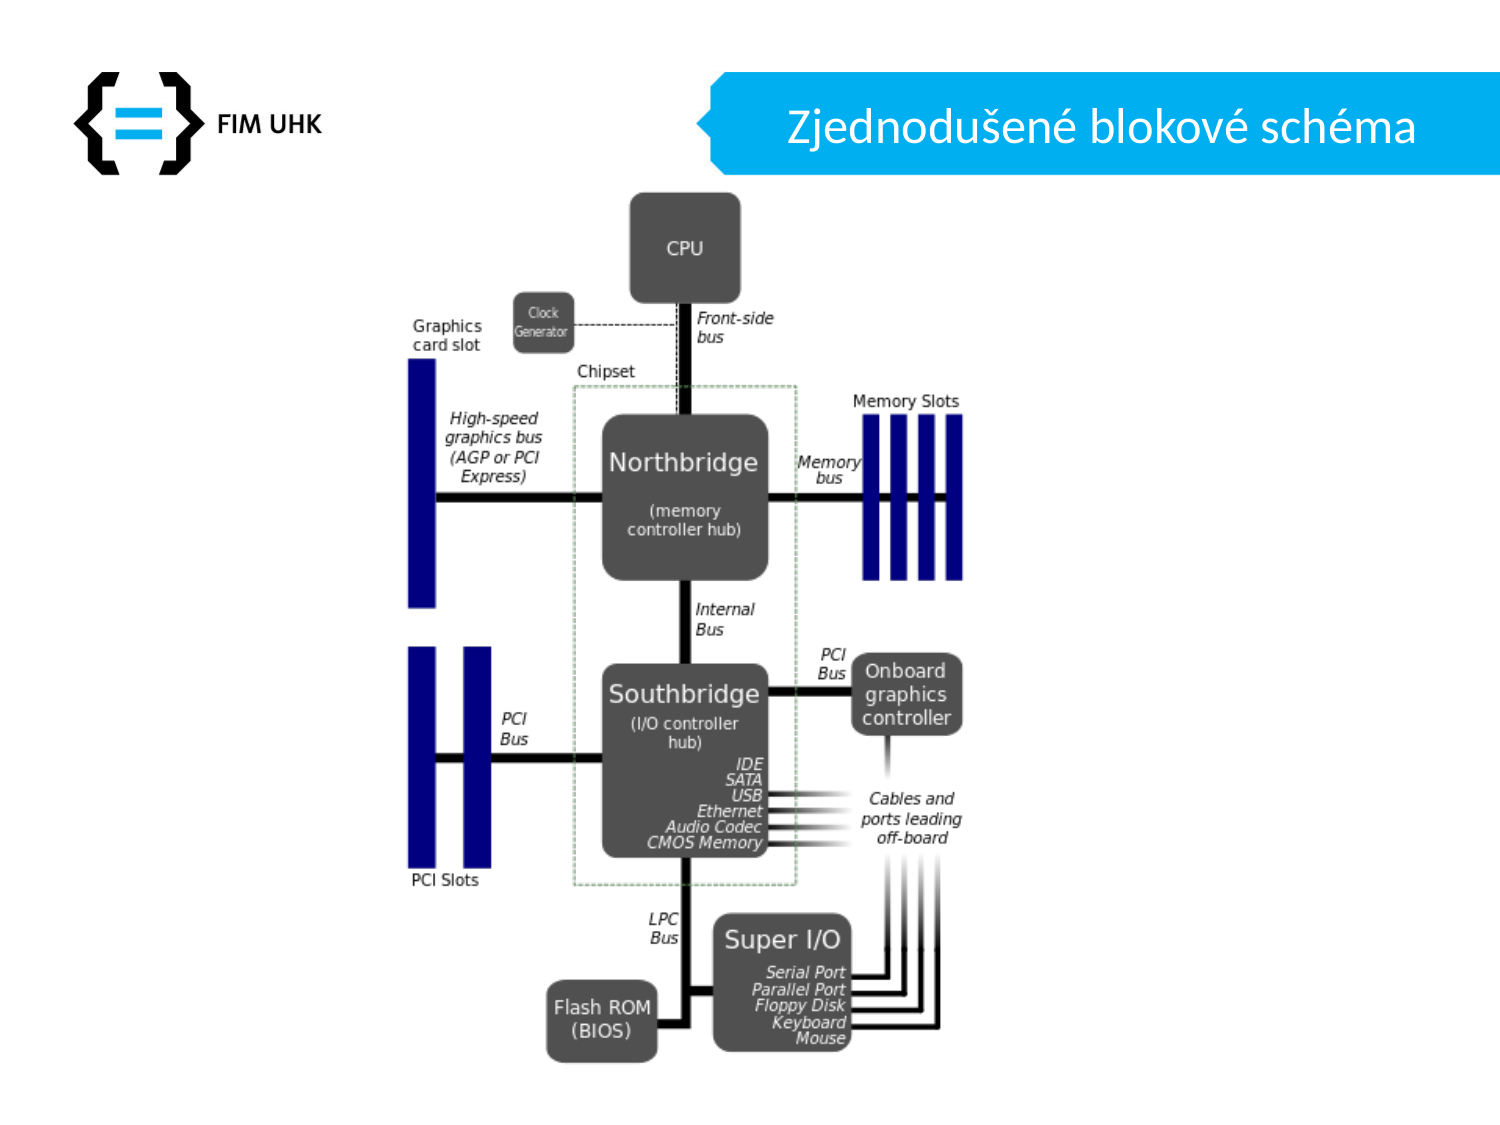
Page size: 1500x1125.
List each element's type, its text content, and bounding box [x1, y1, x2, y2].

picture [0, 0, 1500, 1125]
title Zjednodušené blokové schéma [766, 78, 1434, 169]
